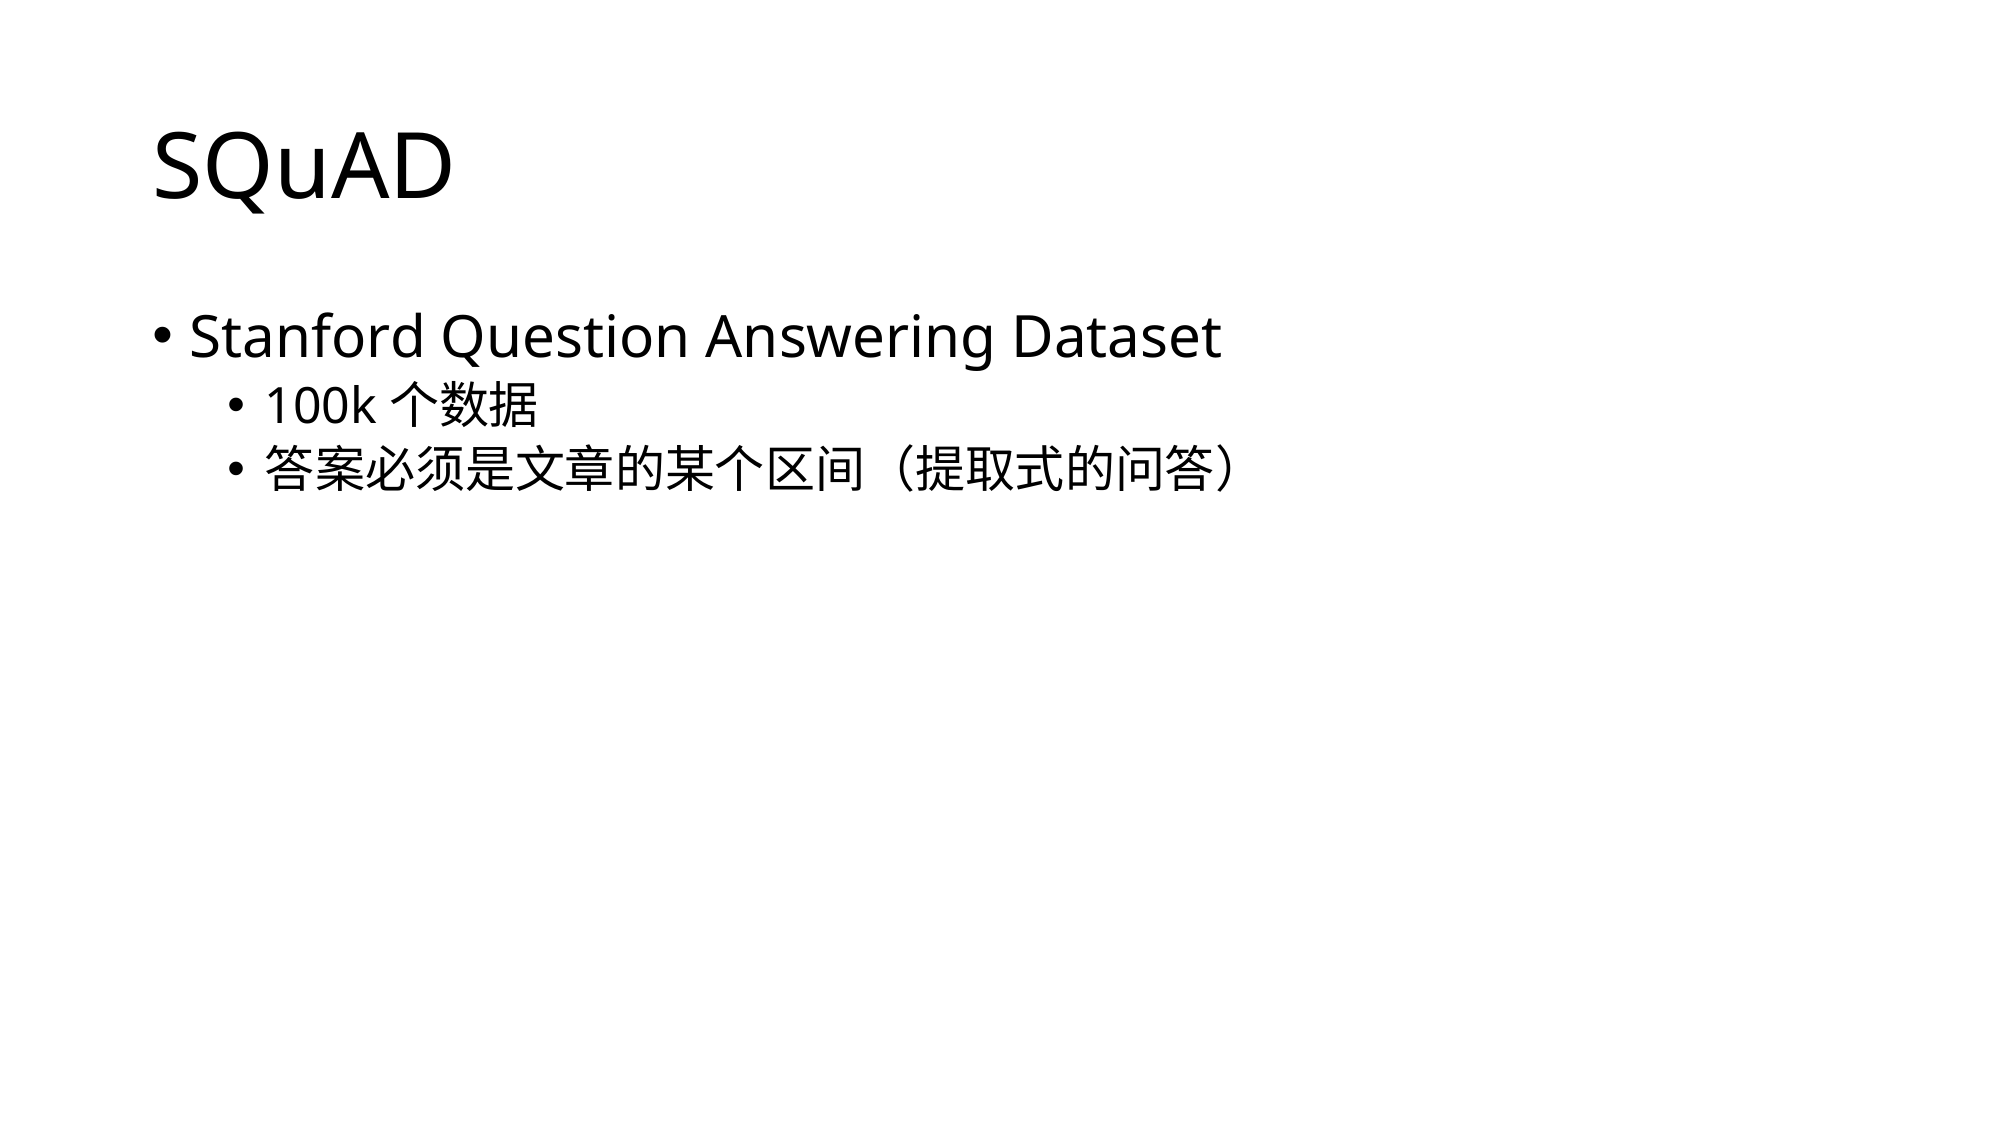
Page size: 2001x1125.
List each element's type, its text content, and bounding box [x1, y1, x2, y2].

list Stanford Question Answering Dataset 100k个数据 答案必须是文章的某个区间（提取式的问答） [137, 299, 1863, 1014]
title SQuAD [137, 59, 1863, 278]
